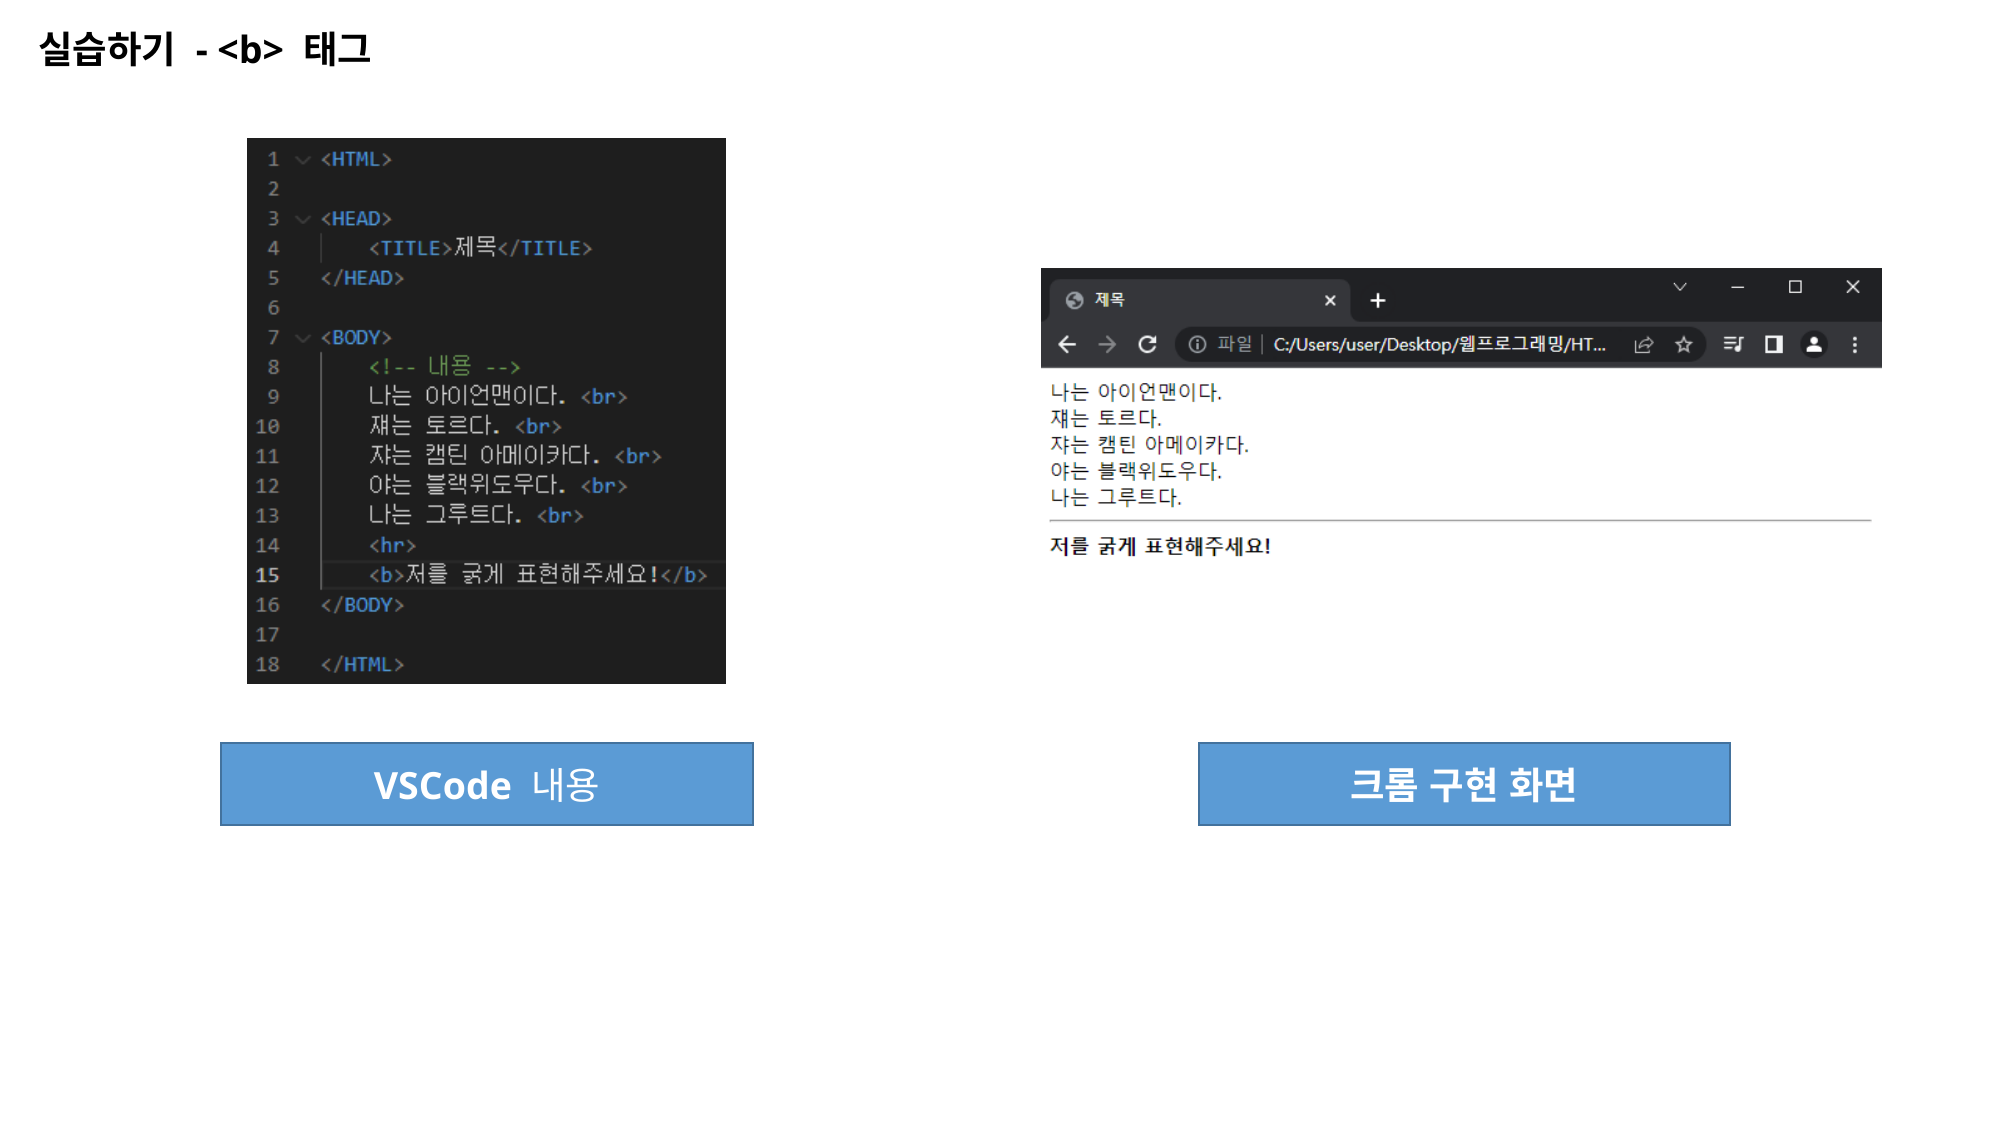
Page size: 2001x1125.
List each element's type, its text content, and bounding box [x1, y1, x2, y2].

text_box VSCode 내용 [220, 742, 754, 826]
picture [1041, 268, 1882, 575]
text_box 실습하기 - <b> 태그 [23, 18, 417, 79]
text_box 크롬 구현 화면 [1198, 742, 1731, 826]
picture [247, 138, 726, 684]
